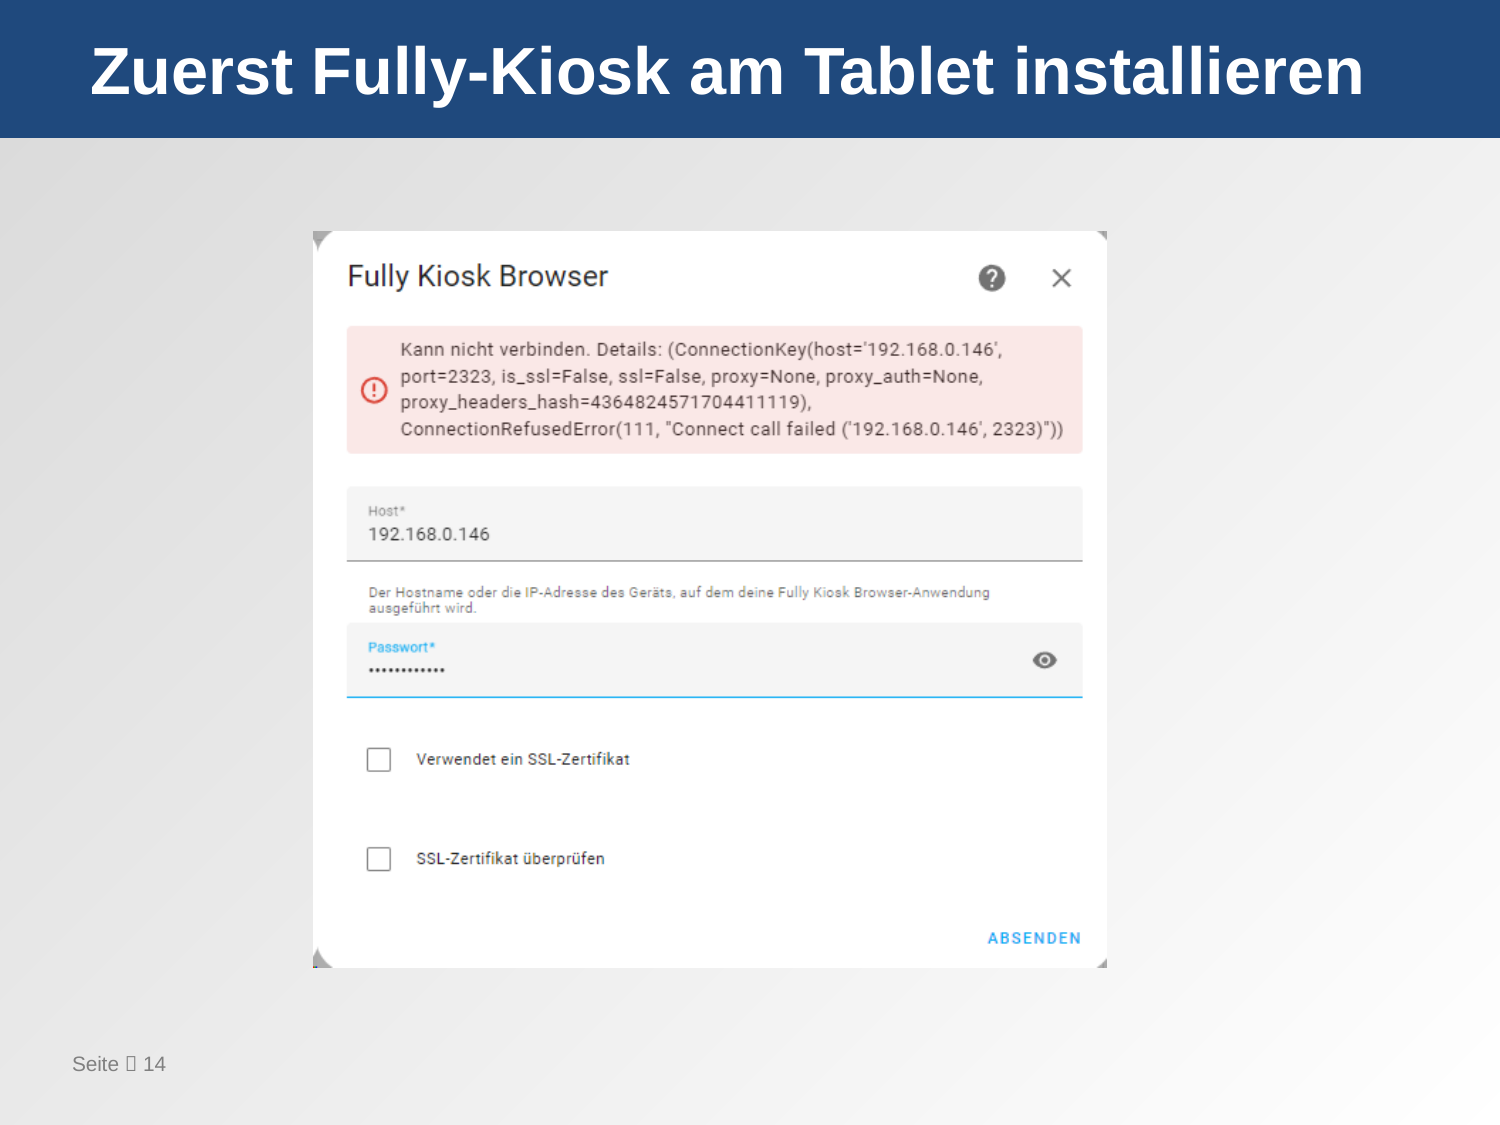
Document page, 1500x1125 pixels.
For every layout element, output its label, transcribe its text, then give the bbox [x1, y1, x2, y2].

picture [313, 231, 1107, 969]
title Zuerst Fully-Kiosk am Tablet installieren [75, 20, 1425, 208]
